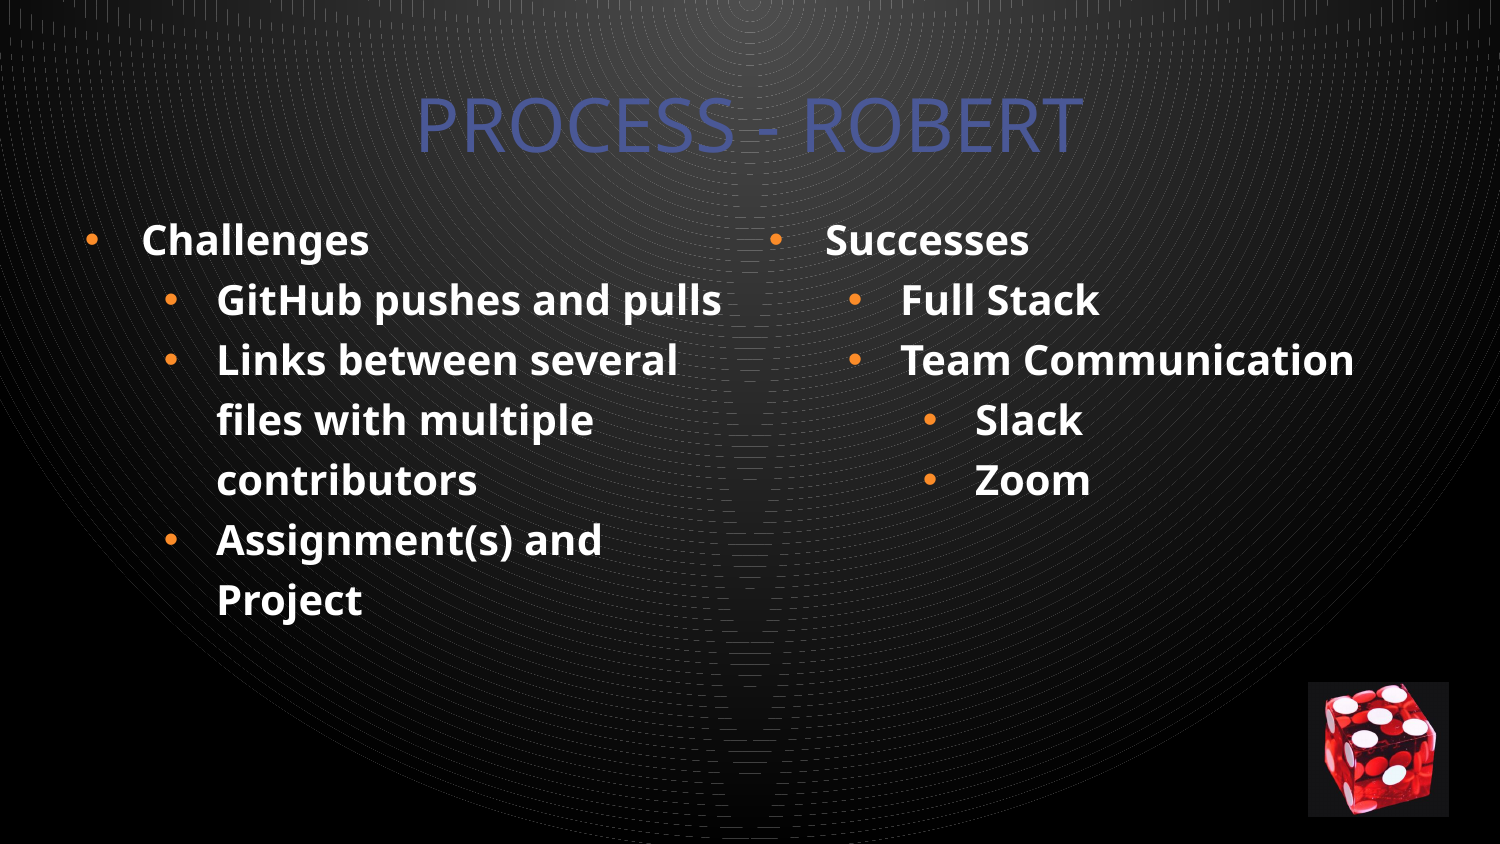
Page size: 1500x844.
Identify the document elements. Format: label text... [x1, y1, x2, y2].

list Challenges GitHub pushes and pulls Links between several files with multiple contributors Assignment(s) and Project Successes Full Stack Team Communication Slack Zoom [51, 189, 1449, 658]
title PROCESS - robert [51, 72, 1449, 167]
picture [1307, 681, 1450, 818]
